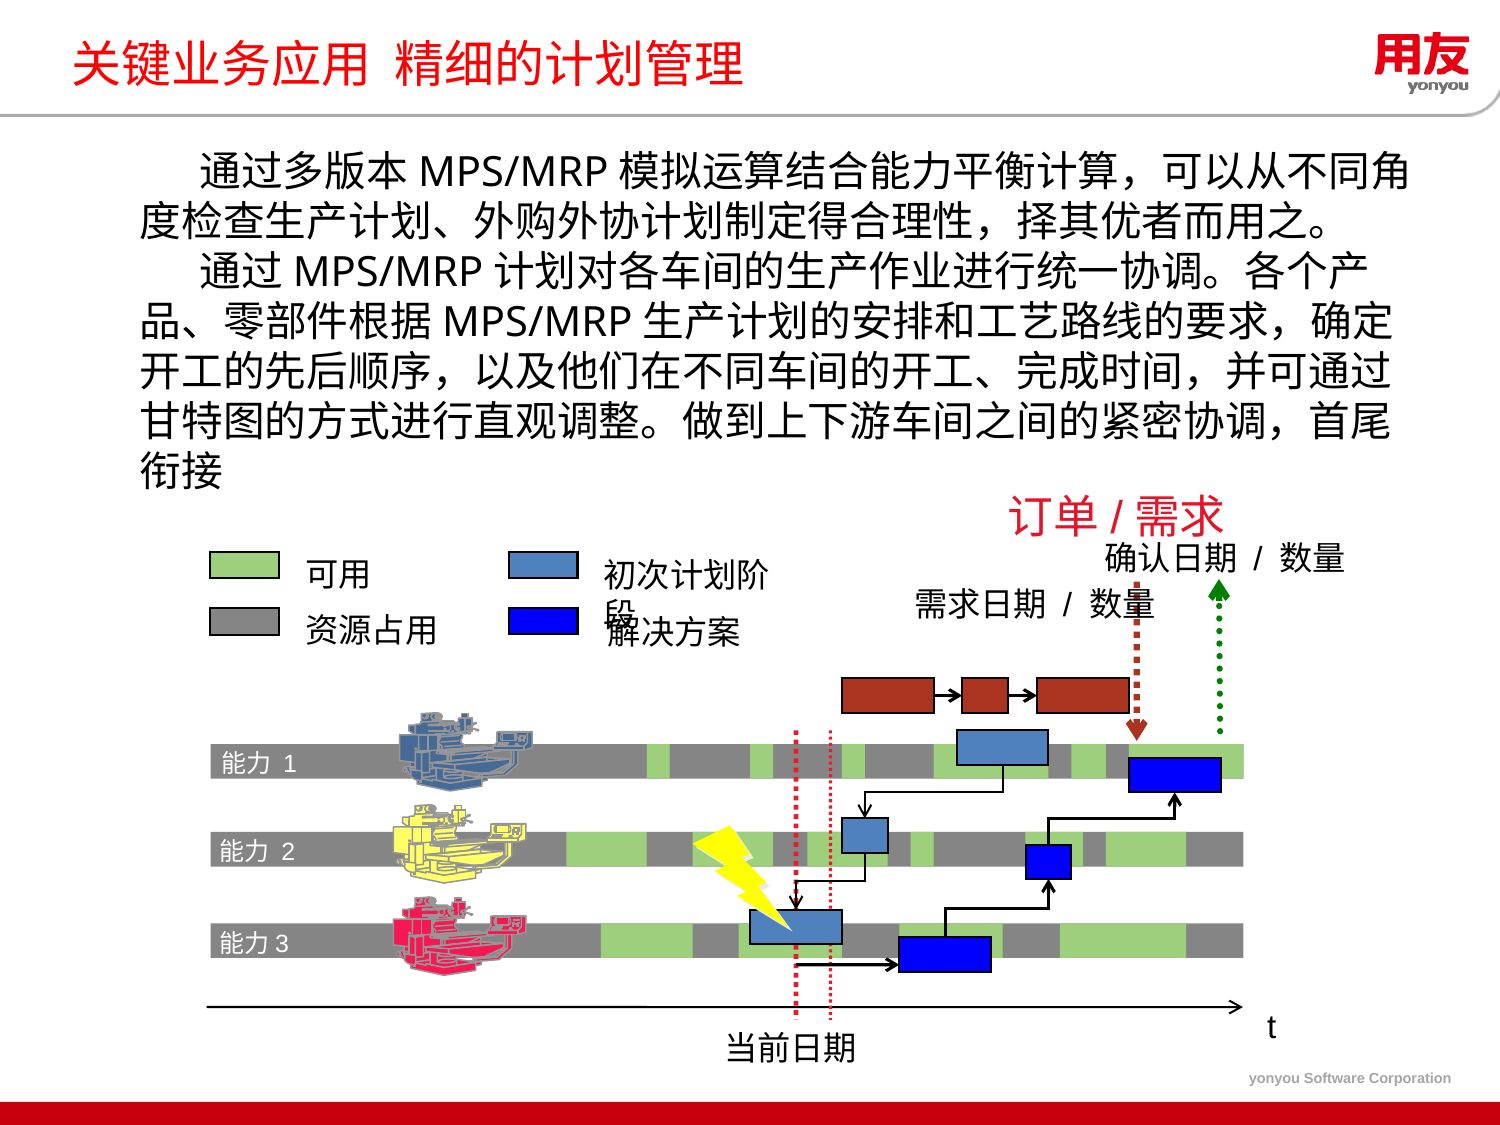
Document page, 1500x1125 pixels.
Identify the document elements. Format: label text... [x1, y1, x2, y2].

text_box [206, 479, 1345, 1059]
picture [0, 32, 1500, 117]
list 通过多版本MPS/MRP模拟运算结合能力平衡计算，可以从不同角度检查生产计划、外购外协计划制定得合理性，择其优者而用之。 通过MPS/MRP计划对各车间的生产作业进行统一协调。各个产品、零部件根据MPS/MRP生产计划的安排和工艺路线的要求，确定开工的先后顺序，以及他们在不同车间的开工、完成时间，并可通过甘特图的方式进行直观调整。做到上下游车间之间的紧密协调，首尾衔接 [125, 137, 1438, 475]
title 关键业务应用 精细的计划管理 [57, 25, 1270, 95]
